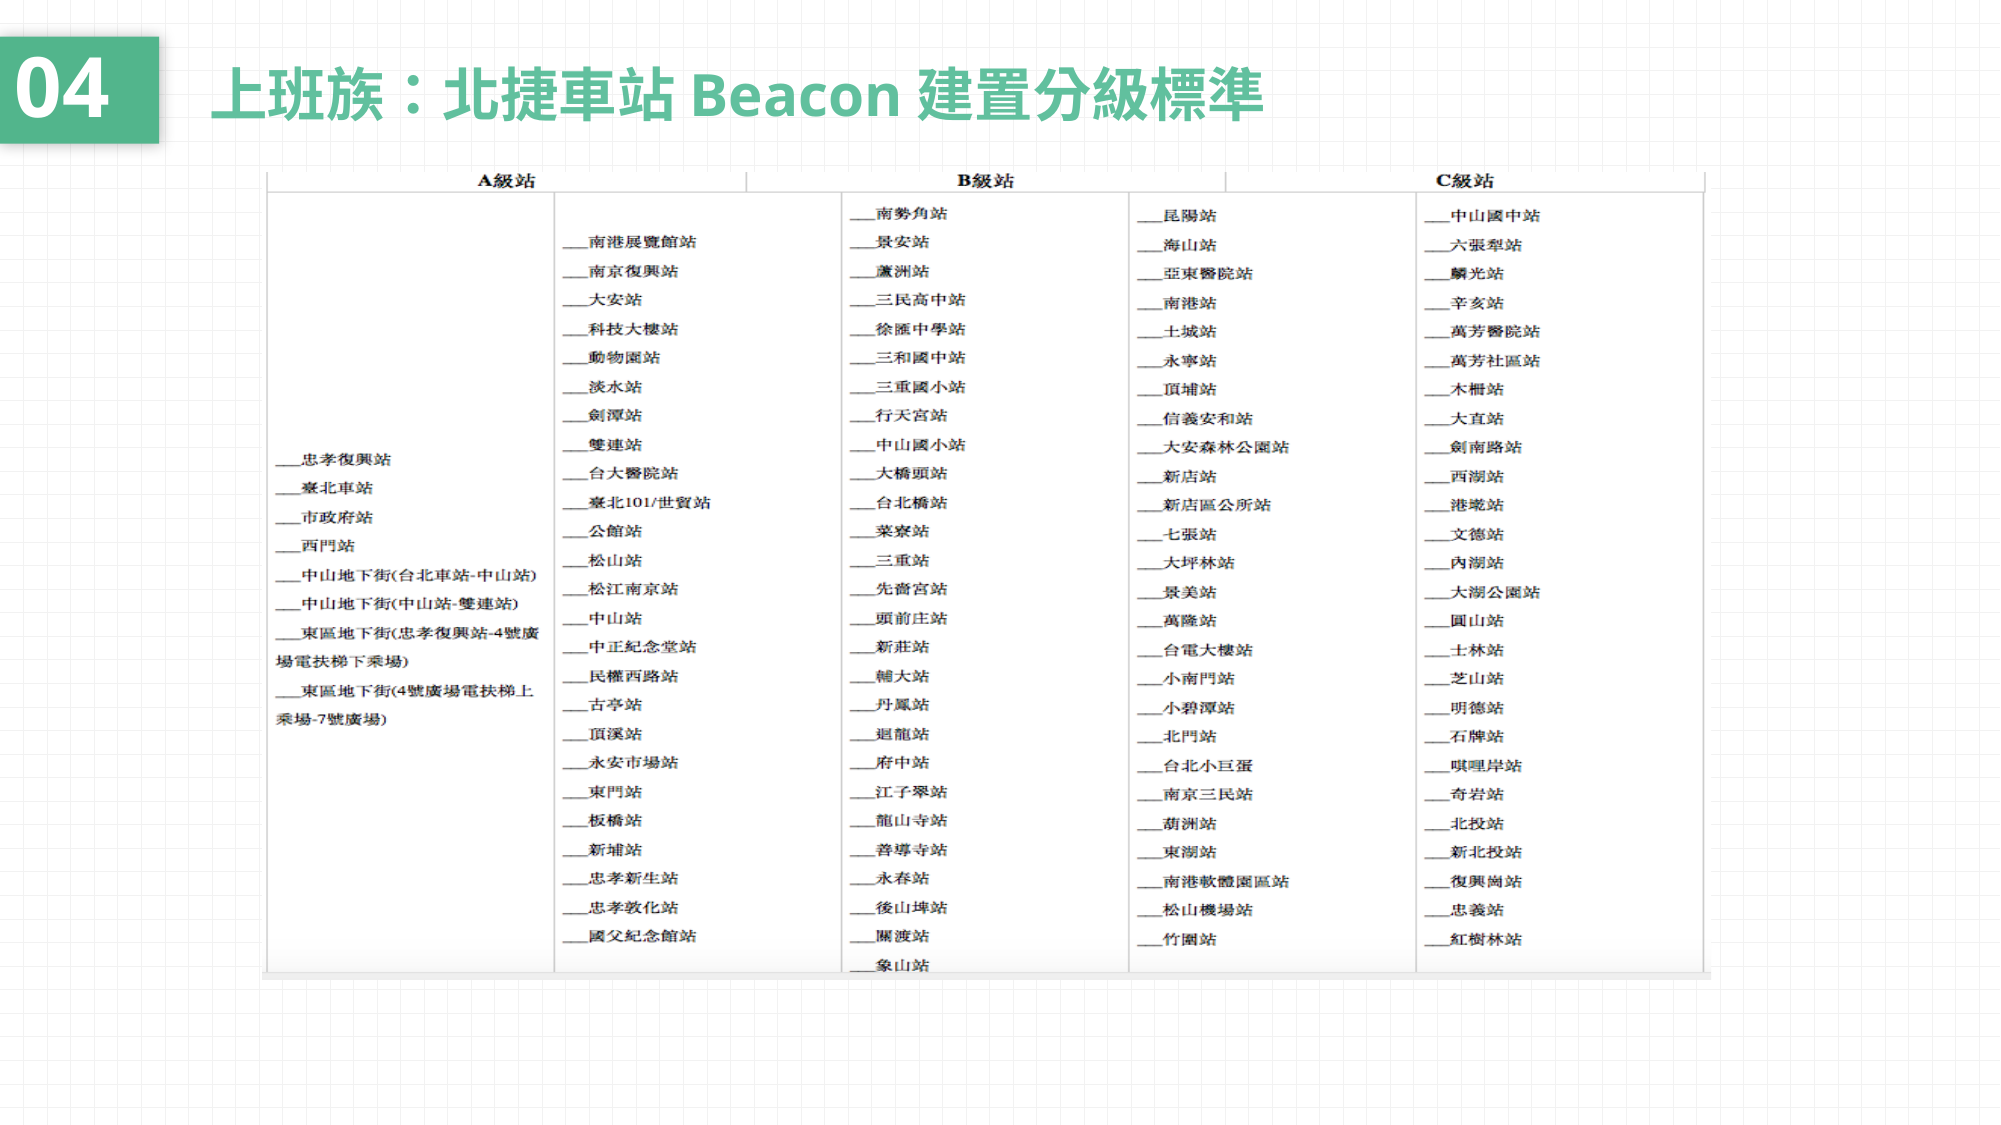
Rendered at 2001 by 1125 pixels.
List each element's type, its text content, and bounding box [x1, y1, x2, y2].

list 上班族：北捷車站Beacon建置分級標準 [194, 23, 1291, 162]
picture [261, 172, 1712, 980]
list 04 [0, 36, 160, 144]
